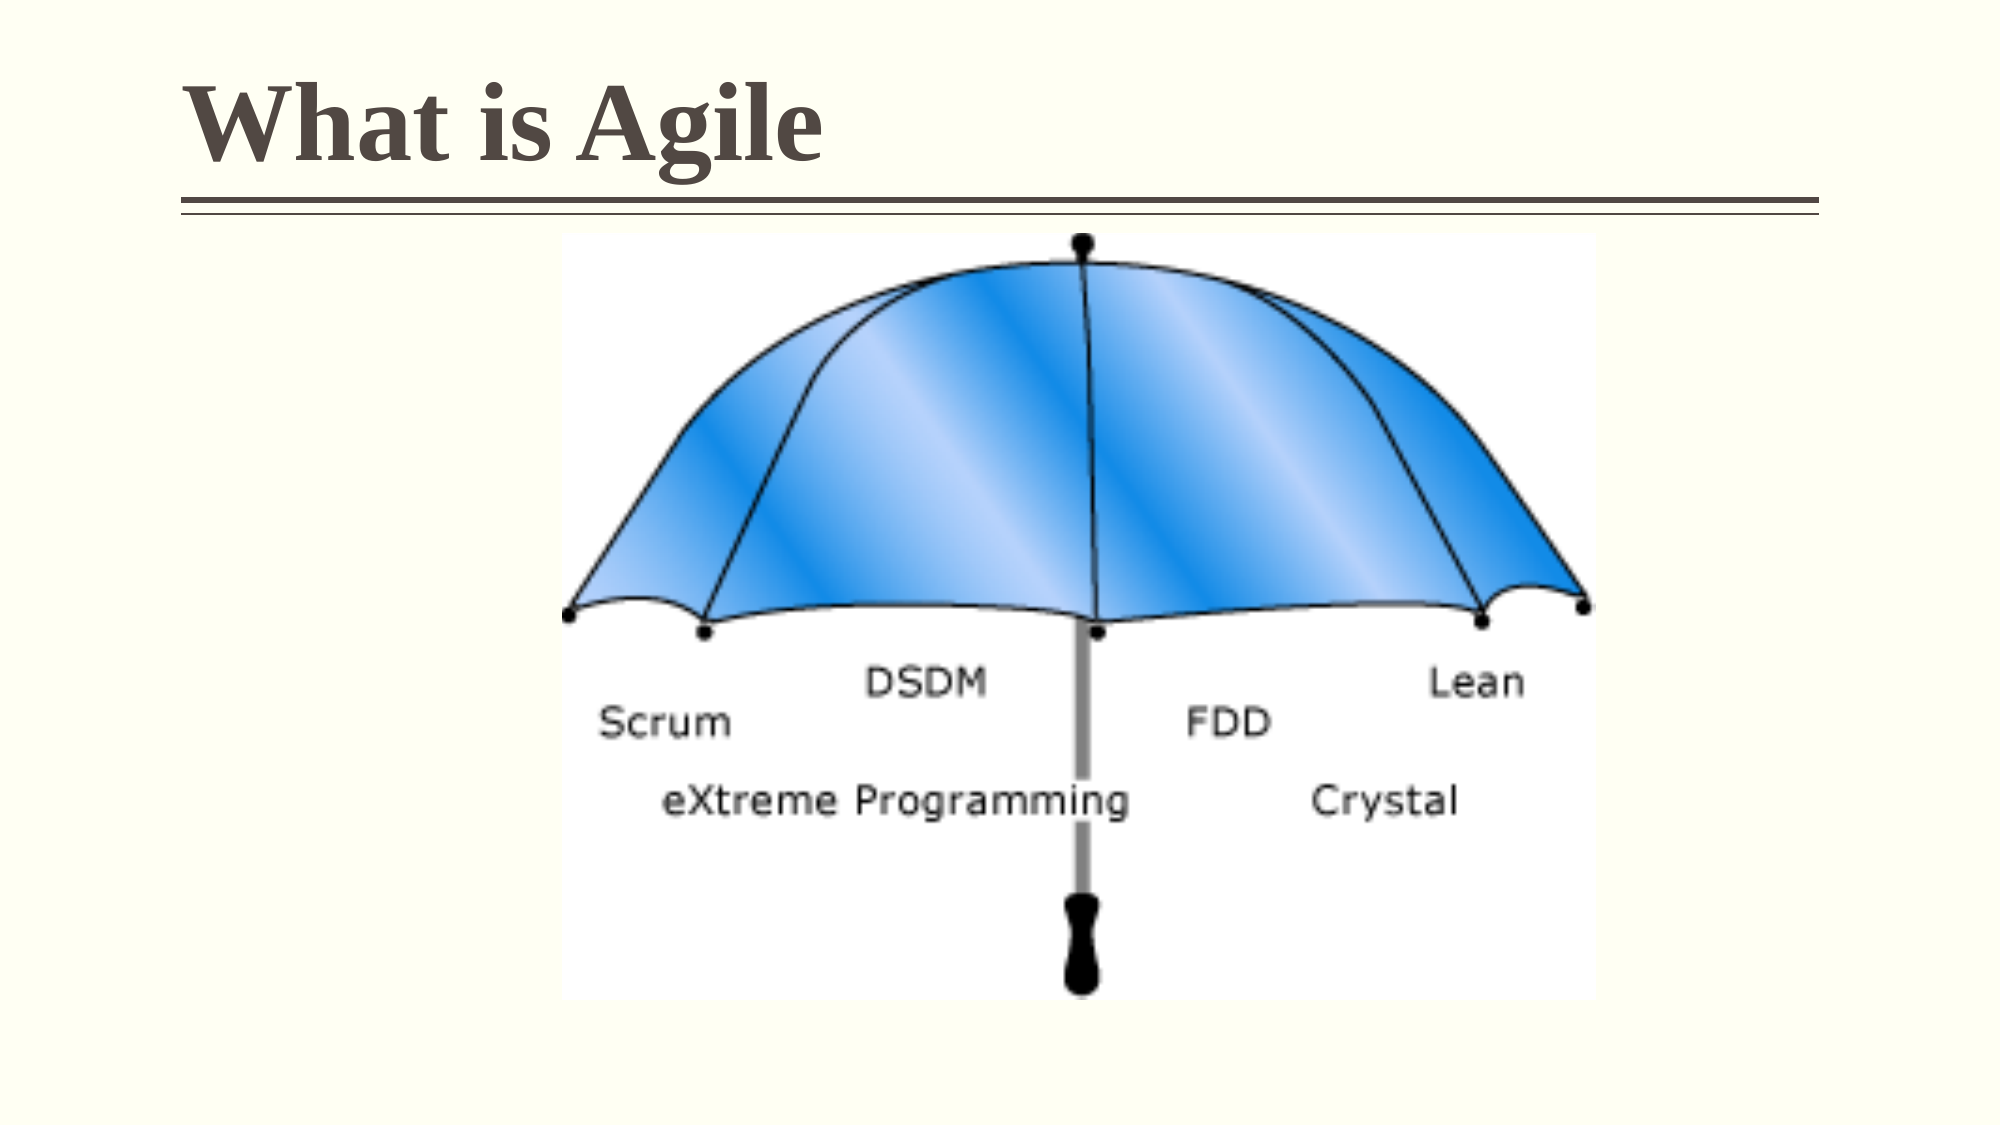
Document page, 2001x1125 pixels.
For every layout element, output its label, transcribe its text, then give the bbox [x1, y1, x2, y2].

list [562, 233, 1596, 1000]
title What is Agile [181, 12, 1819, 193]
